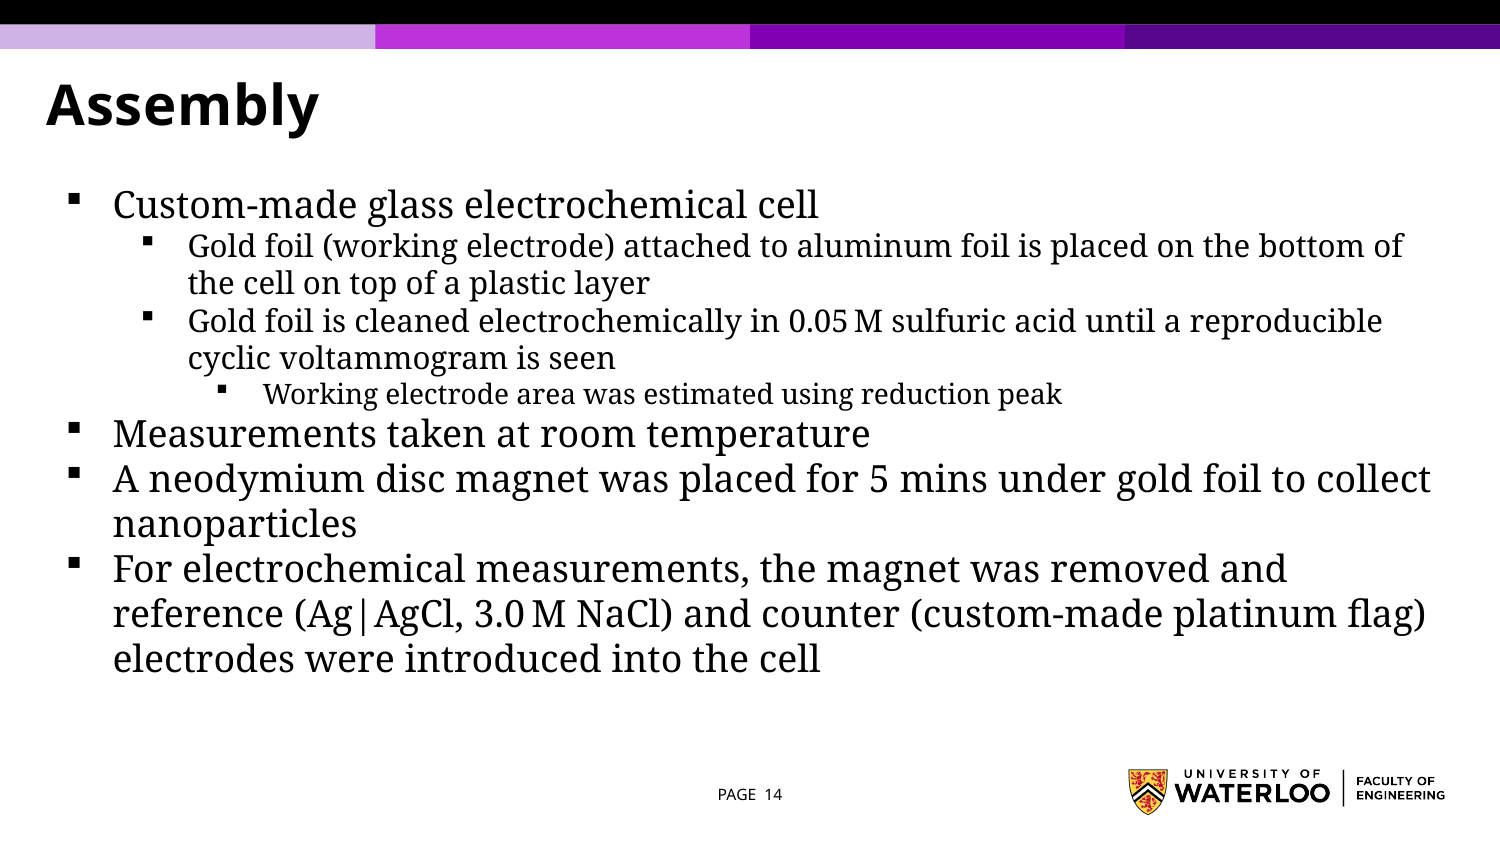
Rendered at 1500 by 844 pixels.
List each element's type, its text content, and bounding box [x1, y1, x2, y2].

list Custom-made glass electrochemical cell Gold foil (working electrode) attached to aluminum foil is placed on the bottom of the cell on top of a plastic layer Gold foil is cleaned electrochemically in 0.05 M sulfuric acid until a reproducible cyclic voltammogram is seen Working electrode area was estimated using reduction peak Measurements taken at room temperature A neodymium disc magnet was placed for 5 mins under gold foil to collect nanoparticles For electrochemical measurements, the magnet was removed and reference (Ag|AgCl, 3.0 M NaCl) and counter (custom-made platinum flag) electrodes were introduced into the cell [31, 173, 1456, 740]
slide_number PAGE 14 [687, 779, 813, 811]
picture [1085, 736, 1487, 844]
title Assembly [31, 53, 1456, 164]
